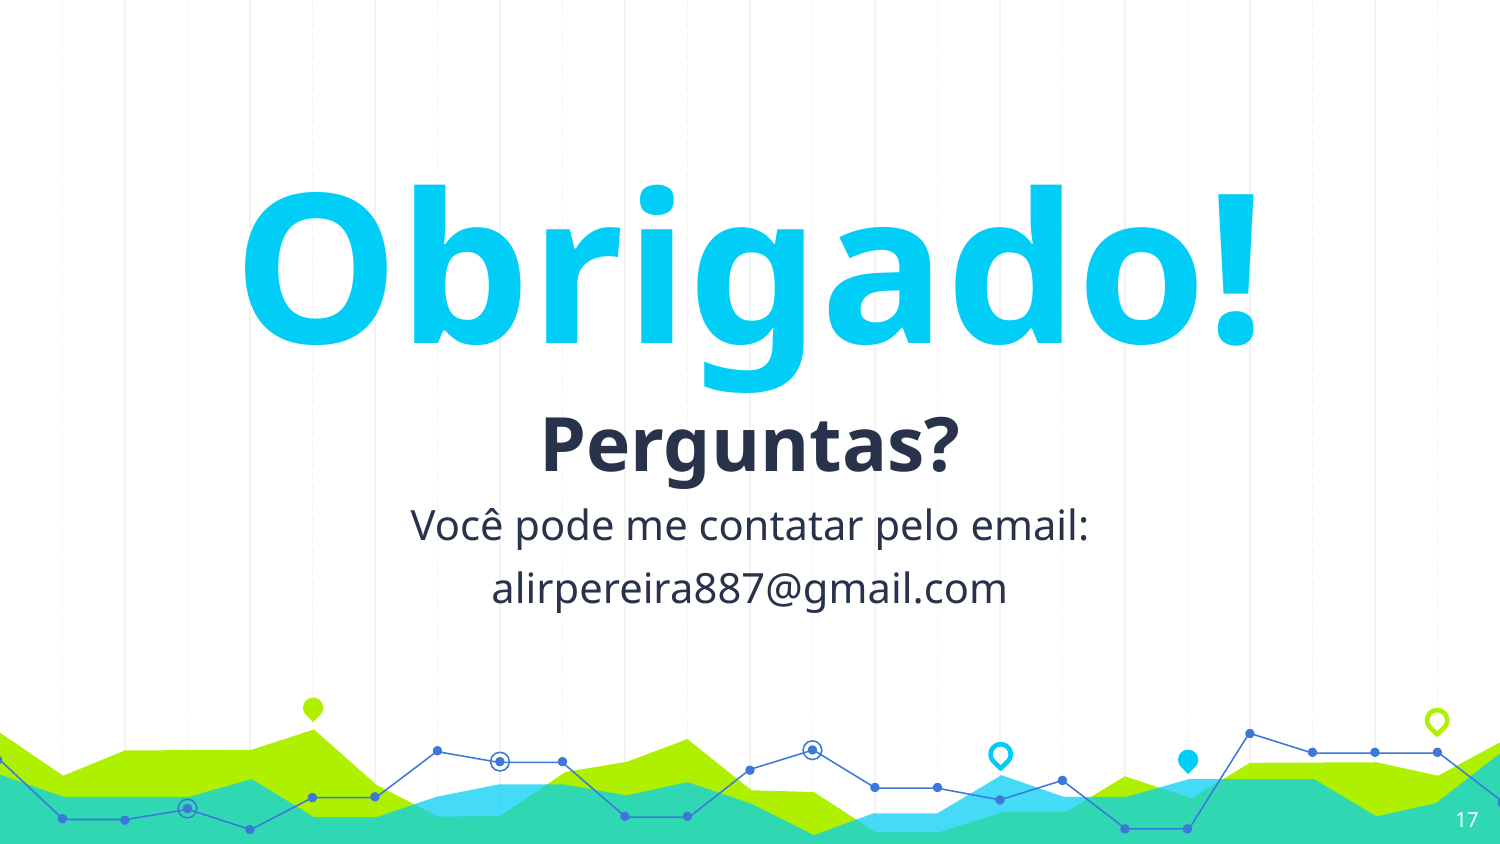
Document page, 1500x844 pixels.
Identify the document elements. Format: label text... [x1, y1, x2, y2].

title Obrigado! [209, 209, 1291, 381]
slide_number 17 [1403, 791, 1494, 844]
subtitle Perguntas? Você pode me contatar pelo email: alirpereira887@gmail.com [209, 381, 1291, 658]
